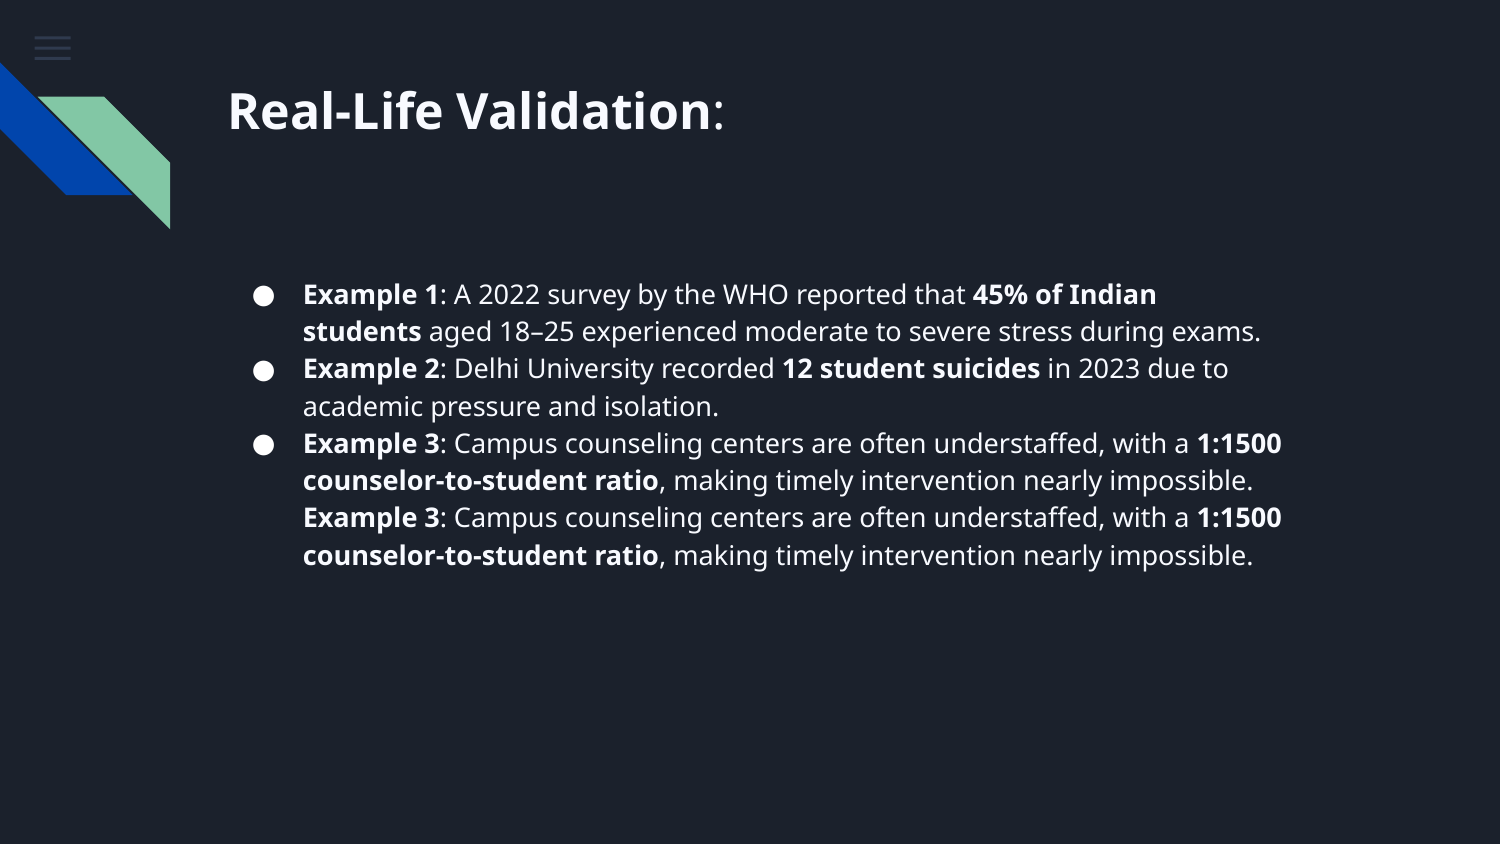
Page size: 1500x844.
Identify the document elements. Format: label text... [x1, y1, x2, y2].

list Example 1: A 2022 survey by the WHO reported that 45% of Indian students aged 18–25 experienced moderate to severe stress during exams. Example 2: Delhi University recorded 12 student suicides in 2023 due to academic pressure and isolation. Example 3: Campus counseling centers are often understaffed, with a 1:1500 counselor-to-student ratio, making timely intervention nearly impossible. Example 3: Campus counseling centers are often understaffed, with a 1:1500 counselor-to-student ratio, making timely intervention nearly impossible. [212, 257, 1368, 735]
title Real-Life Validation: [212, 64, 1368, 215]
